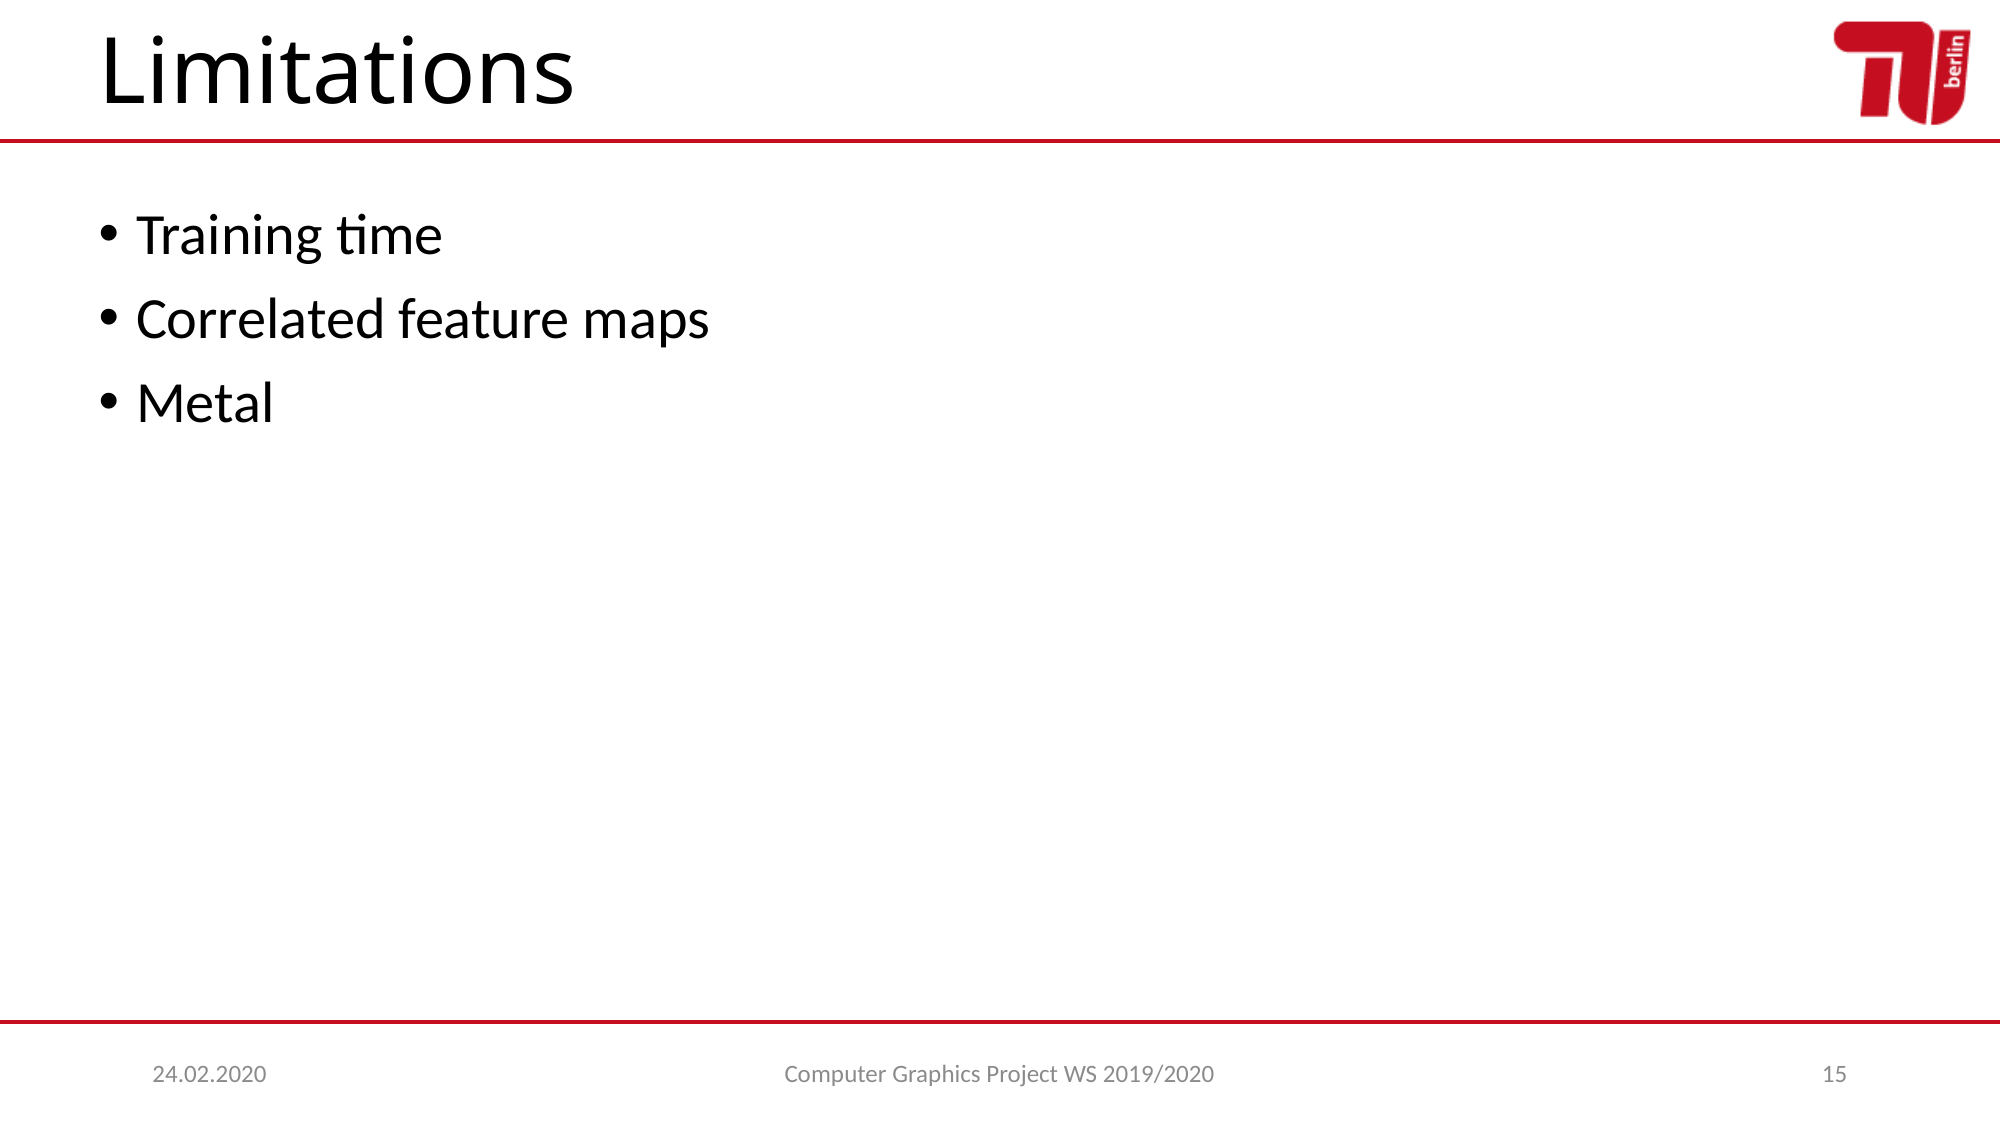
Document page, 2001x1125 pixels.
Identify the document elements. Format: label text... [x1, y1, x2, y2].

footer Computer Graphics Project WS 2019/2020 [662, 1042, 1338, 1103]
title Limitations [83, 0, 1809, 165]
list Training time Correlated feature maps Metal [83, 196, 1897, 985]
picture [1809, 14, 1980, 133]
slide_number 15 [1412, 1042, 1863, 1103]
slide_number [137, 1042, 588, 1103]
